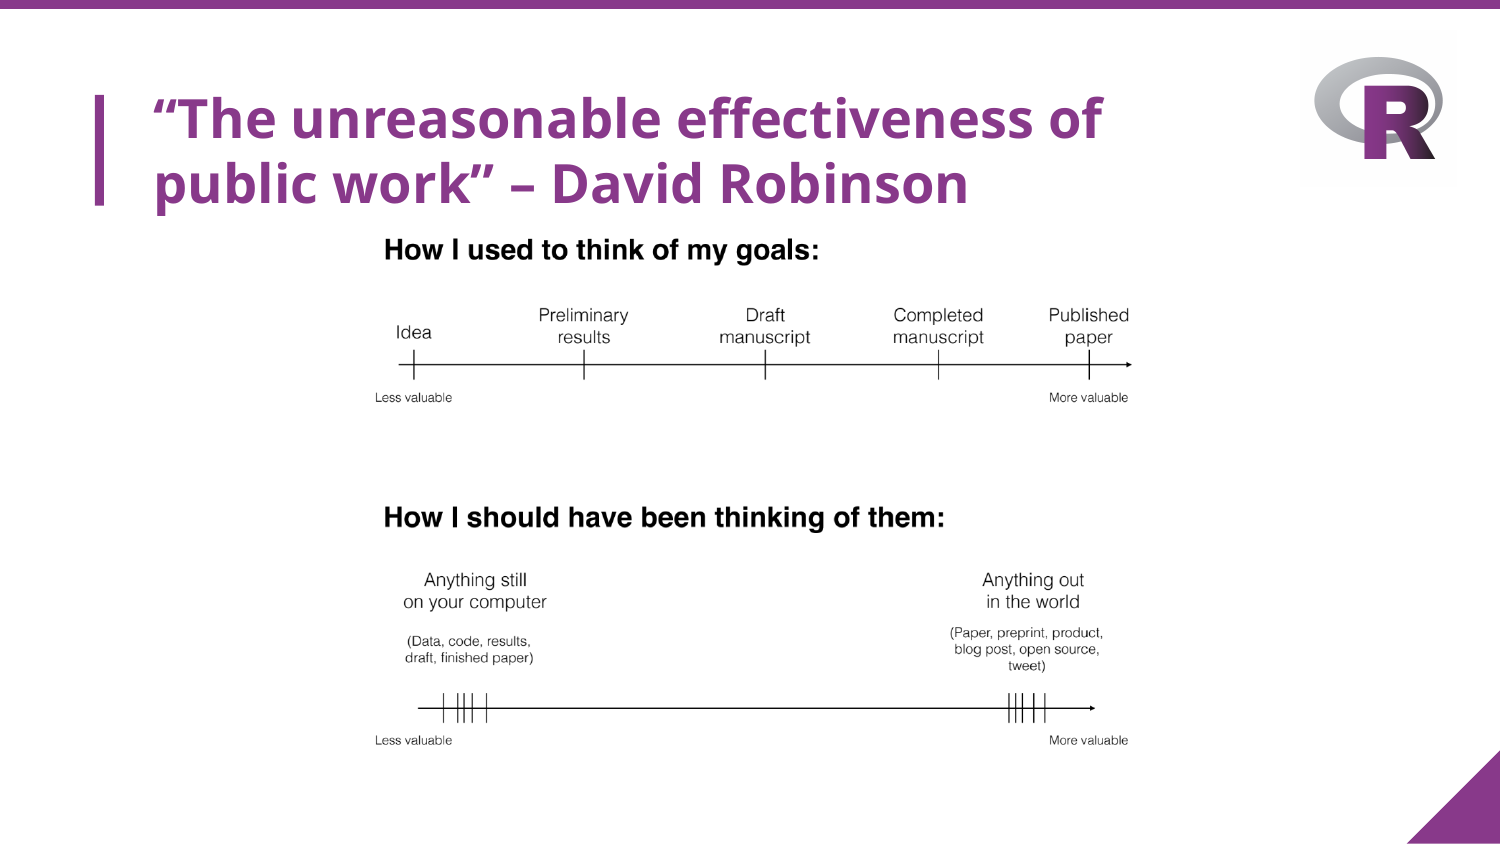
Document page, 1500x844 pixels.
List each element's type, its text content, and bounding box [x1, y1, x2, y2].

picture [356, 224, 1144, 755]
picture [1300, 30, 1457, 187]
title “The unreasonable effectiveness of public work” – David Robinson [138, 69, 1199, 210]
